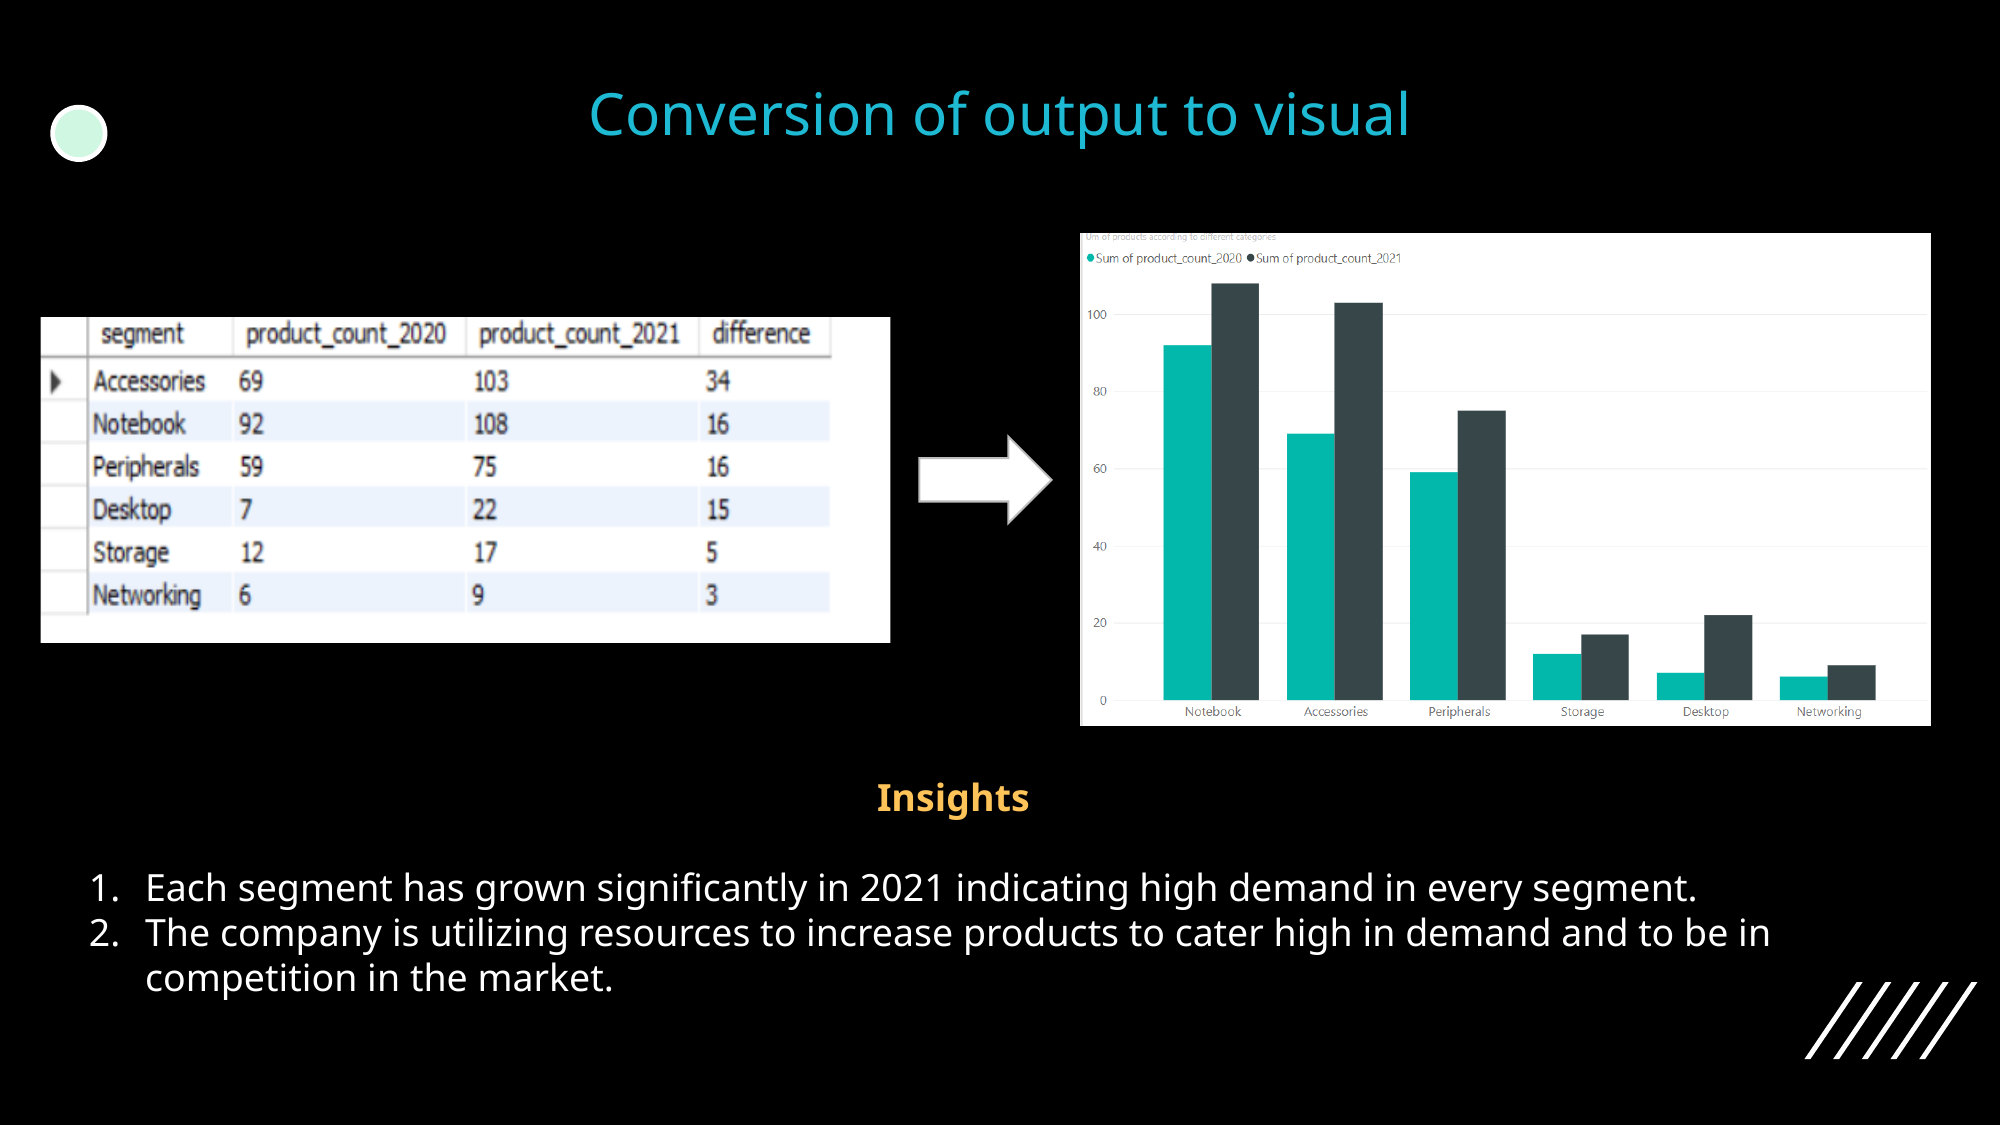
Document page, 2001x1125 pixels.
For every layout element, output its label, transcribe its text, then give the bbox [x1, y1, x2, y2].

title Conversion of output to visual [137, 59, 1863, 174]
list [1080, 233, 1931, 726]
text_box [918, 434, 1054, 526]
text_box Insights Each segment has grown significantly in 2021 indicating high demand in every segment. The company is utilizing resources to increase products to cater high in demand and to be in competition in the market. [74, 766, 1834, 1006]
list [40, 317, 891, 643]
